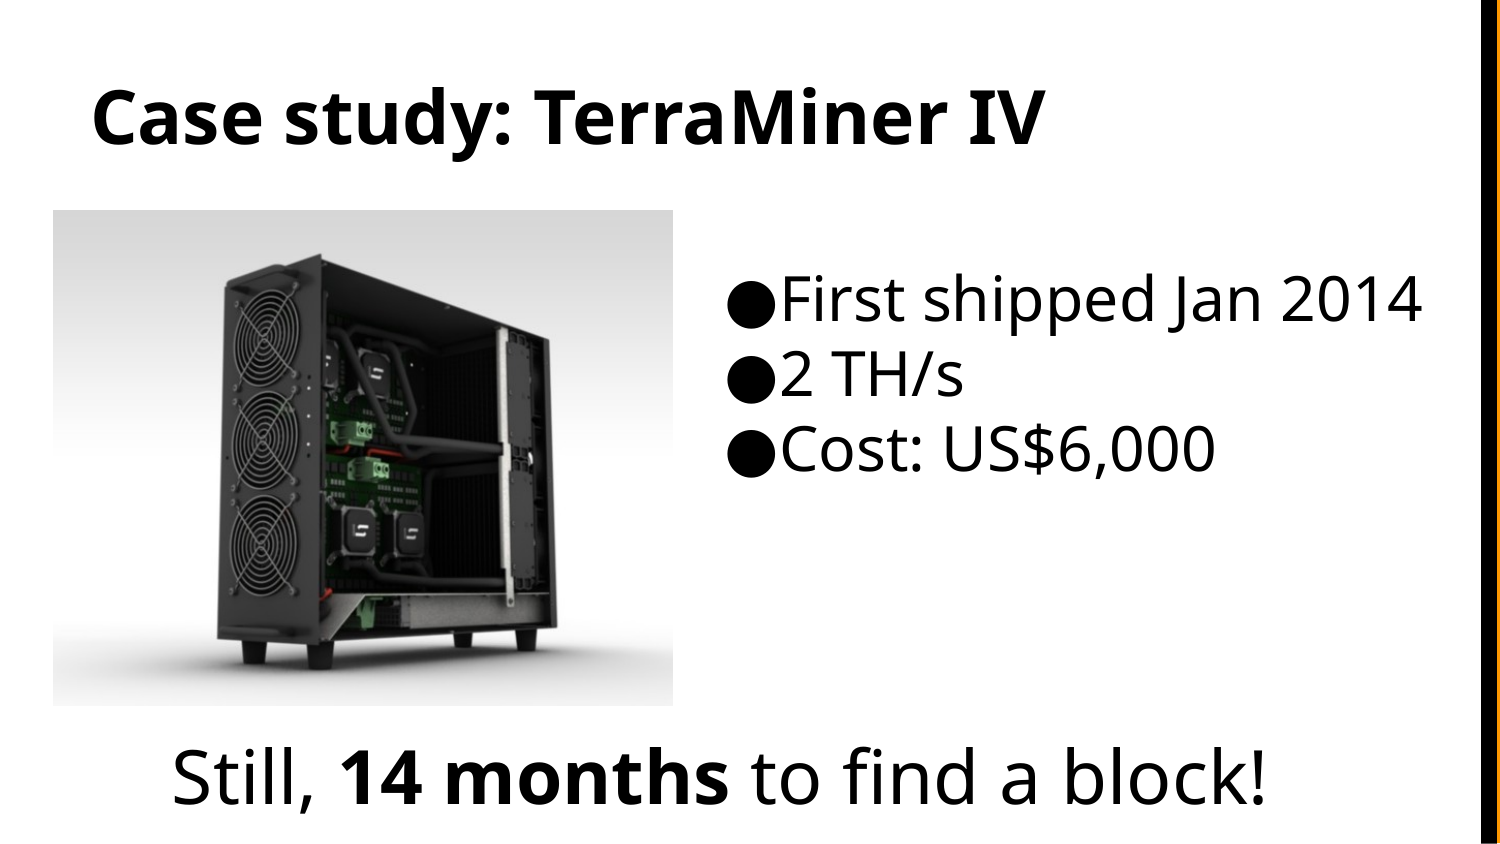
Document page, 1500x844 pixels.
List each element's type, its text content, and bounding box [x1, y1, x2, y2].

title Case study: TerraMiner IV [75, 33, 1425, 175]
picture [53, 209, 673, 706]
list First shipped Jan 2014 2 TH/s Cost: US$6,000 [677, 244, 1500, 661]
text_box Still, 14 months to find a block! [156, 716, 1500, 833]
